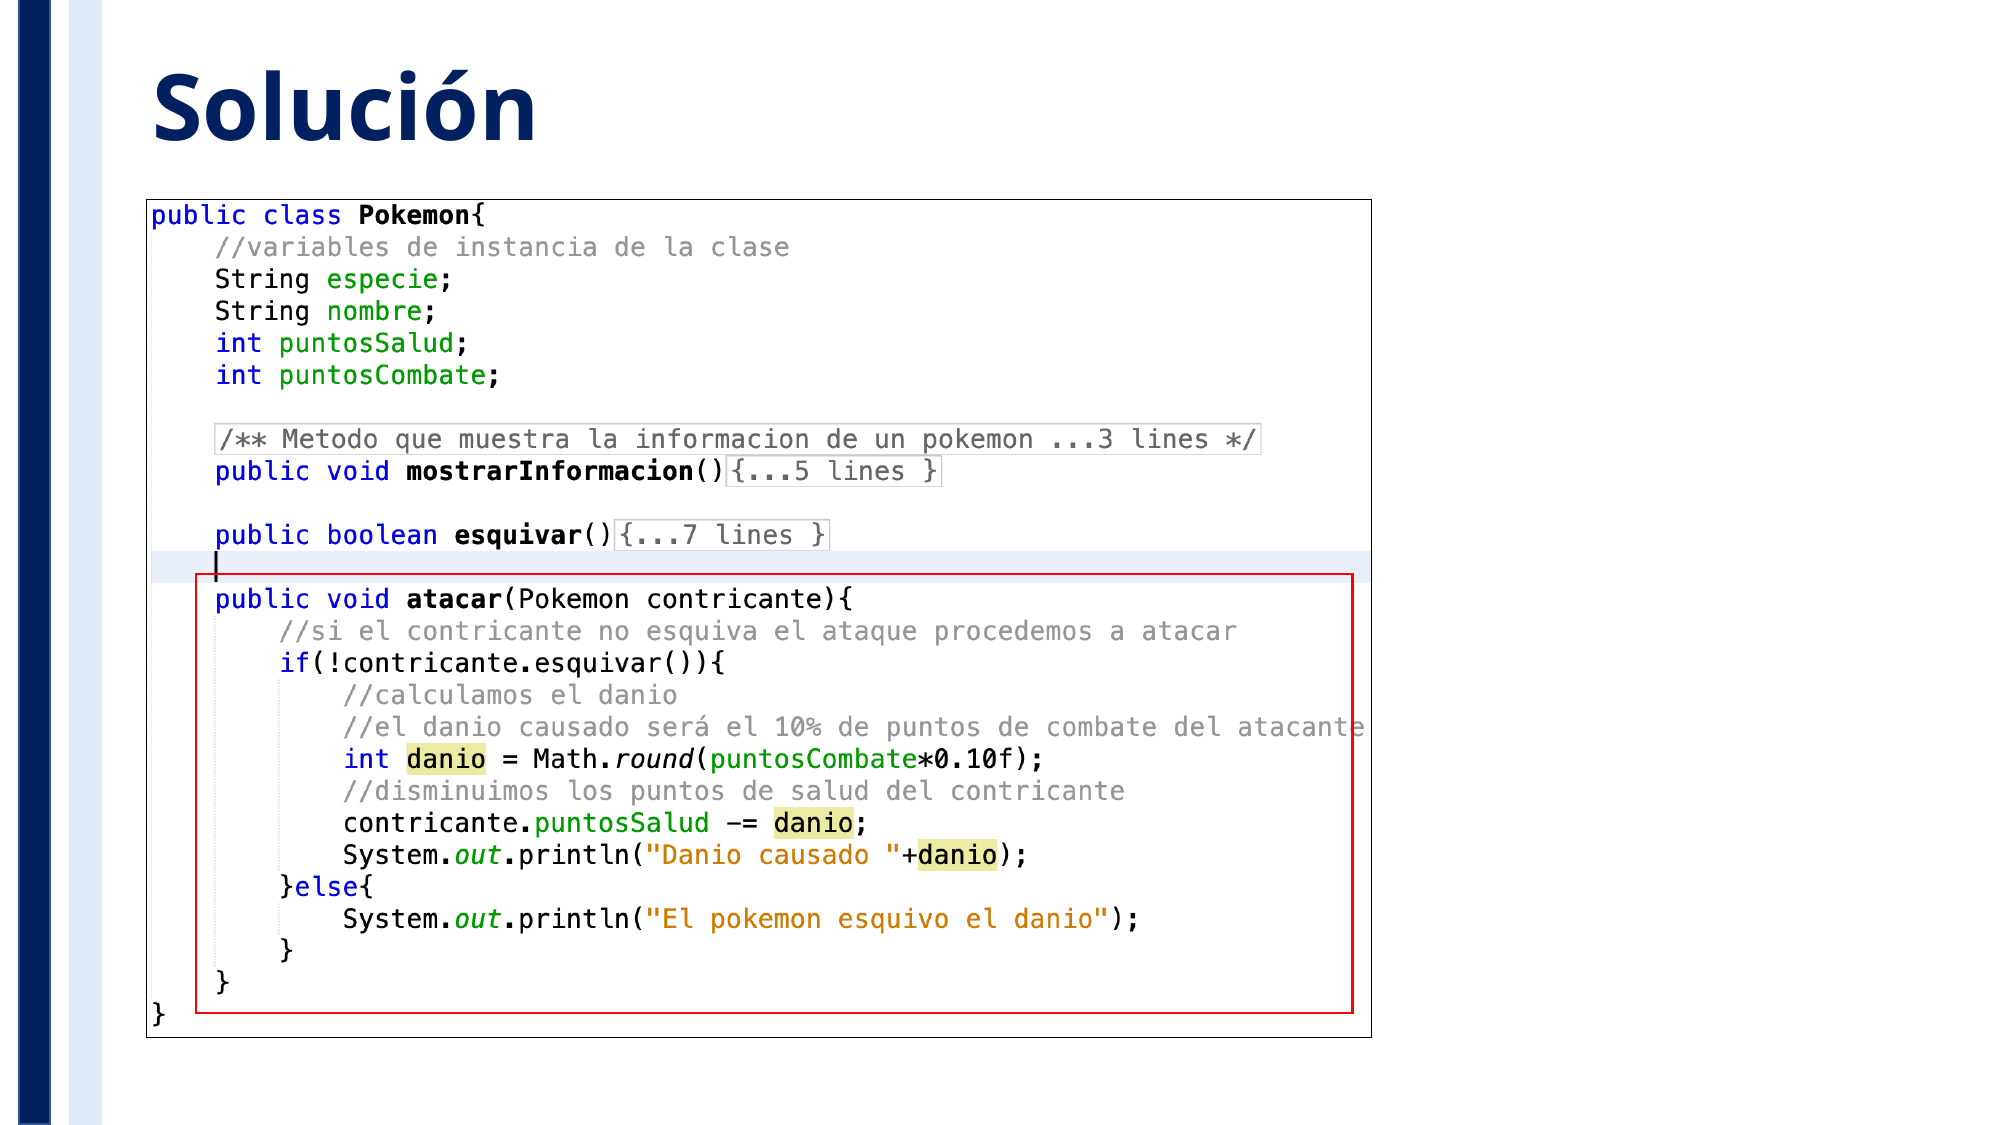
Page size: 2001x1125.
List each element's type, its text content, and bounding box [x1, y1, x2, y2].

picture [146, 199, 1372, 1038]
title Solución [137, 2, 1863, 220]
